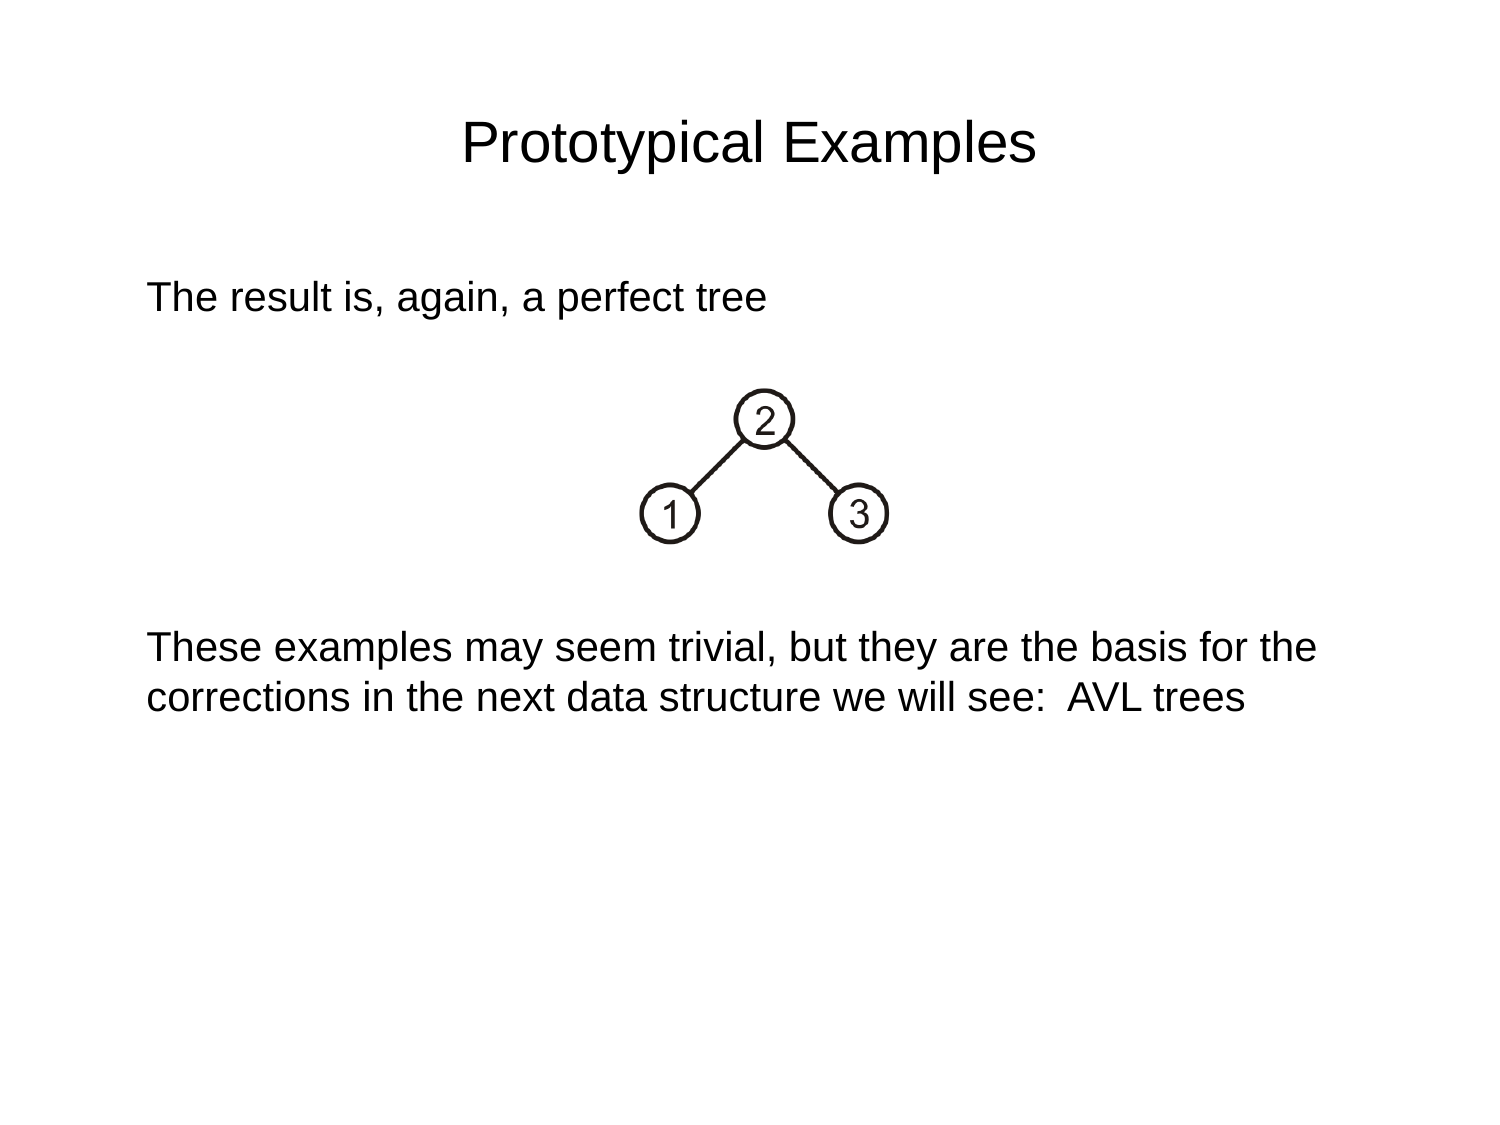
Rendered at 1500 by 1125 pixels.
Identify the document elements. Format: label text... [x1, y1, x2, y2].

picture [632, 381, 897, 646]
list The result is, again, a perfect tree These examples may seem trivial, but they are the basis for the corrections in the next data structure we will see: AVL trees [74, 262, 1426, 1006]
title Prototypical Examples [74, 44, 1426, 233]
